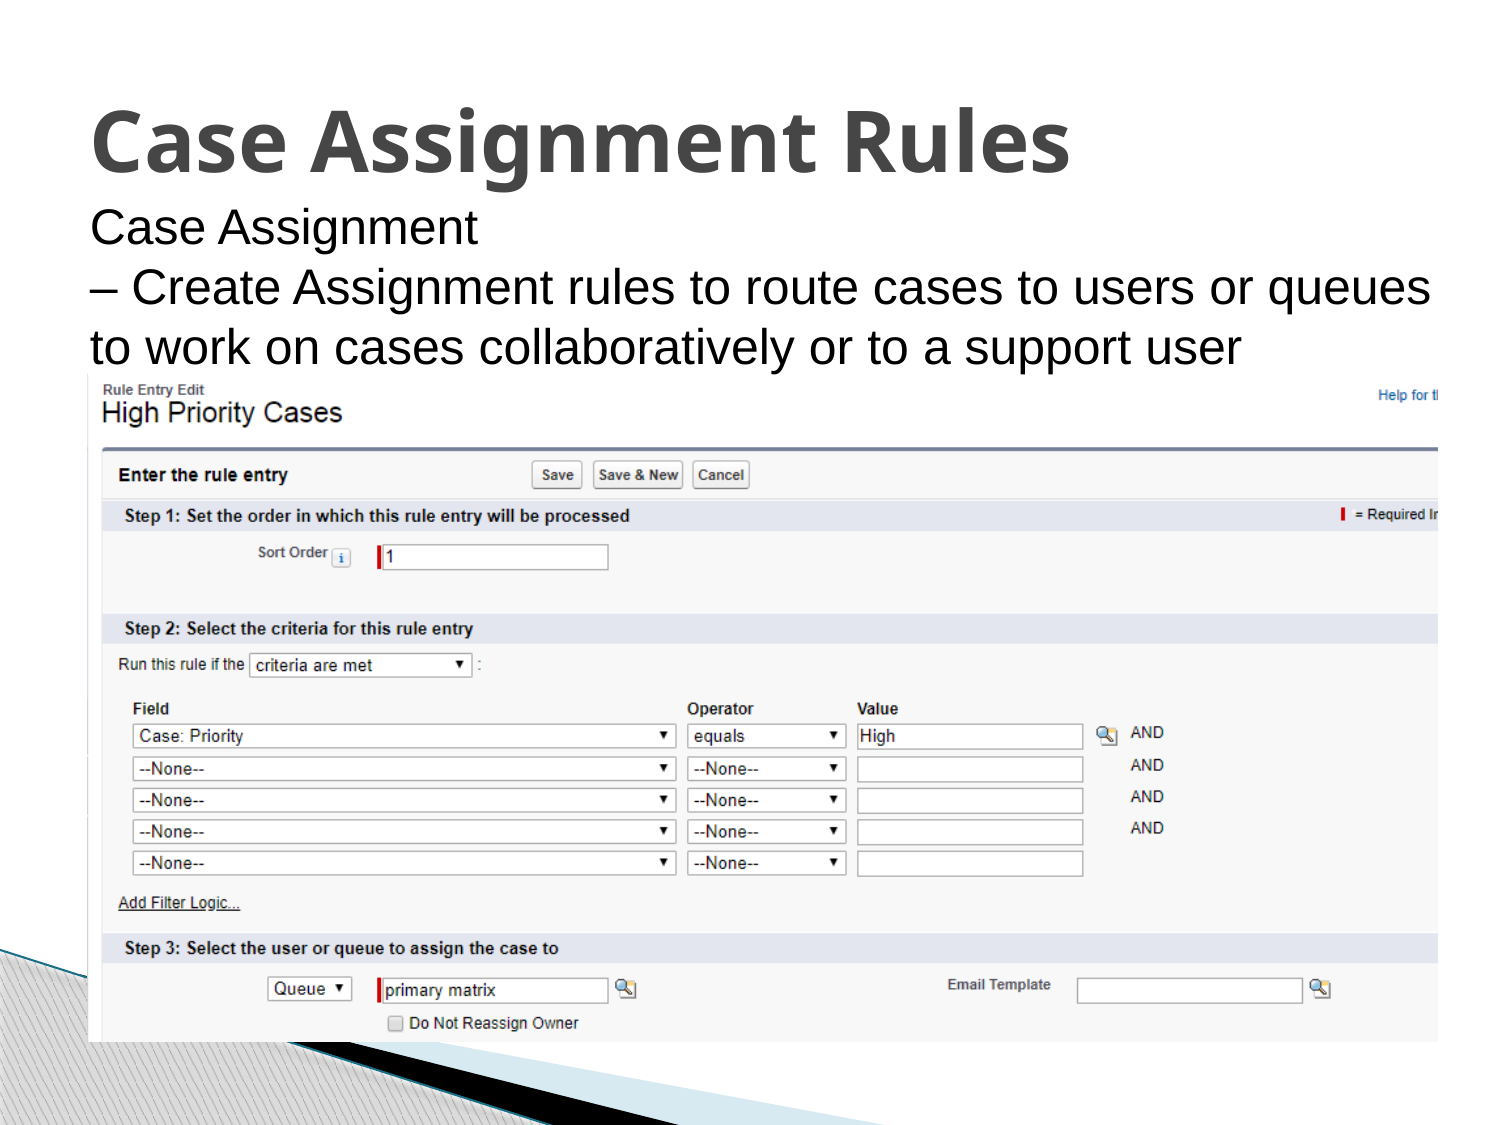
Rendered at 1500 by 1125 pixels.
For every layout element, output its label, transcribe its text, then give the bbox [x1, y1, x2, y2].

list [87, 374, 1438, 1042]
text_box Case Assignment ‒ Create Assignment rules to route cases to users or queues to work on cases collaboratively or to a support user [75, 187, 1450, 383]
title Case Assignment Rules [75, 45, 1425, 187]
